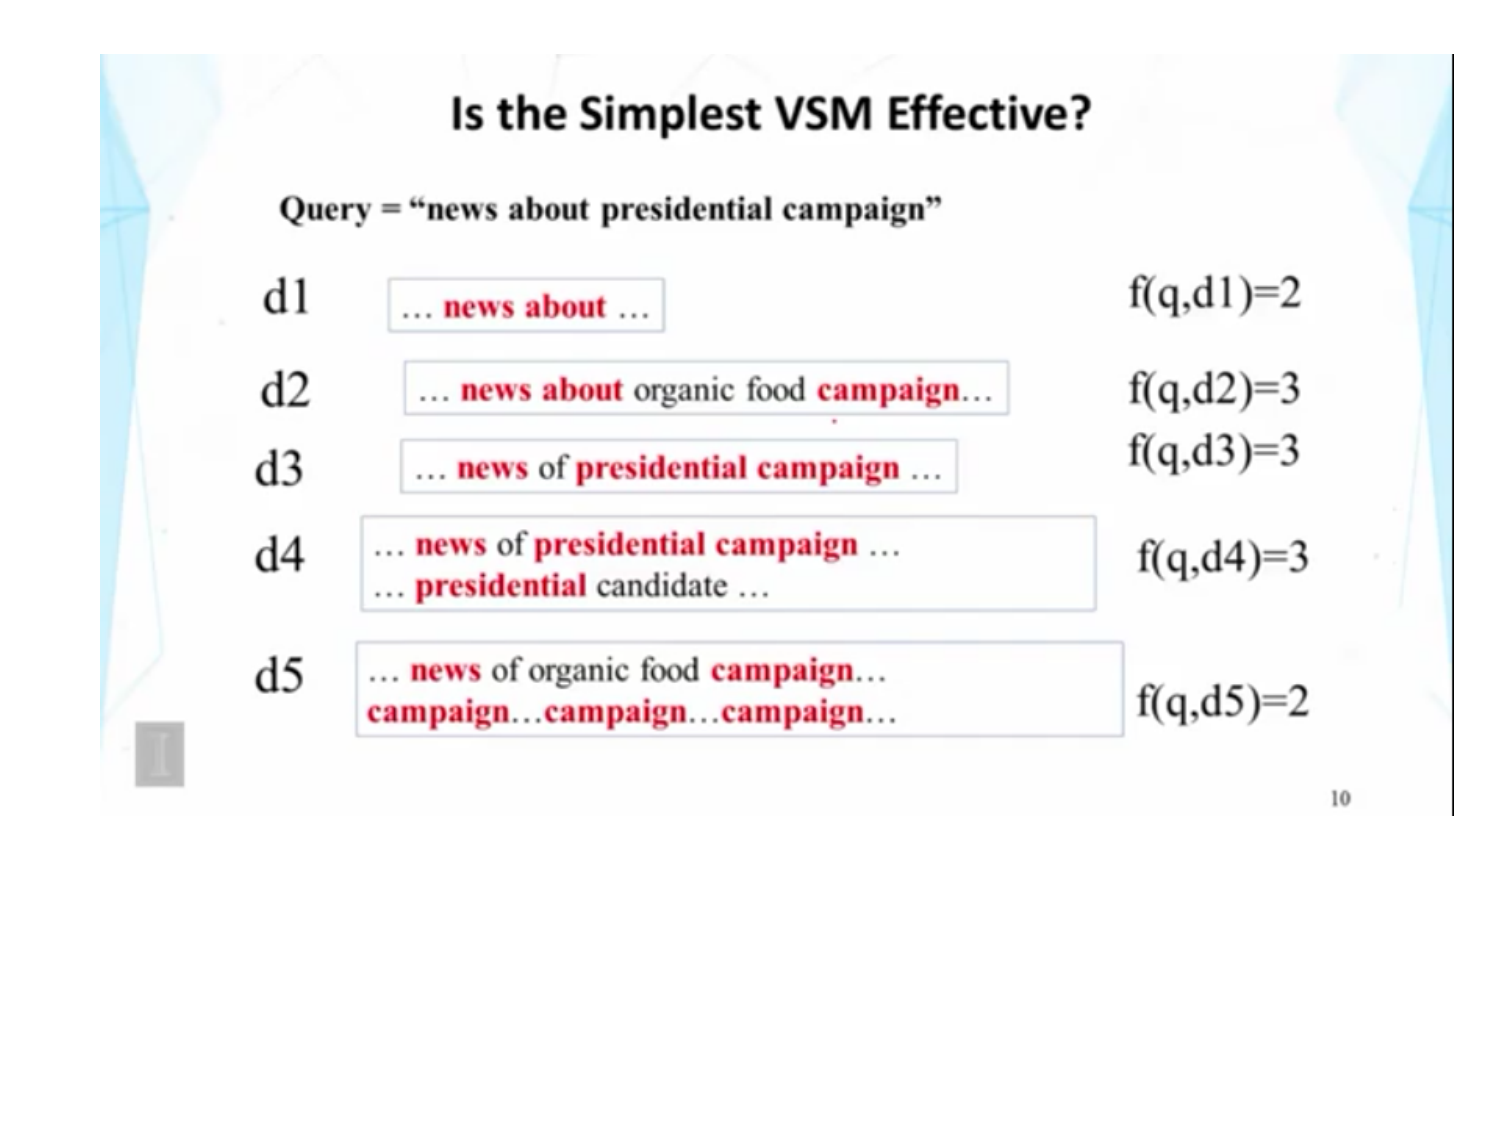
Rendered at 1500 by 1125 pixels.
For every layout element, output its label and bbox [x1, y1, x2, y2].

picture [100, 54, 1454, 816]
